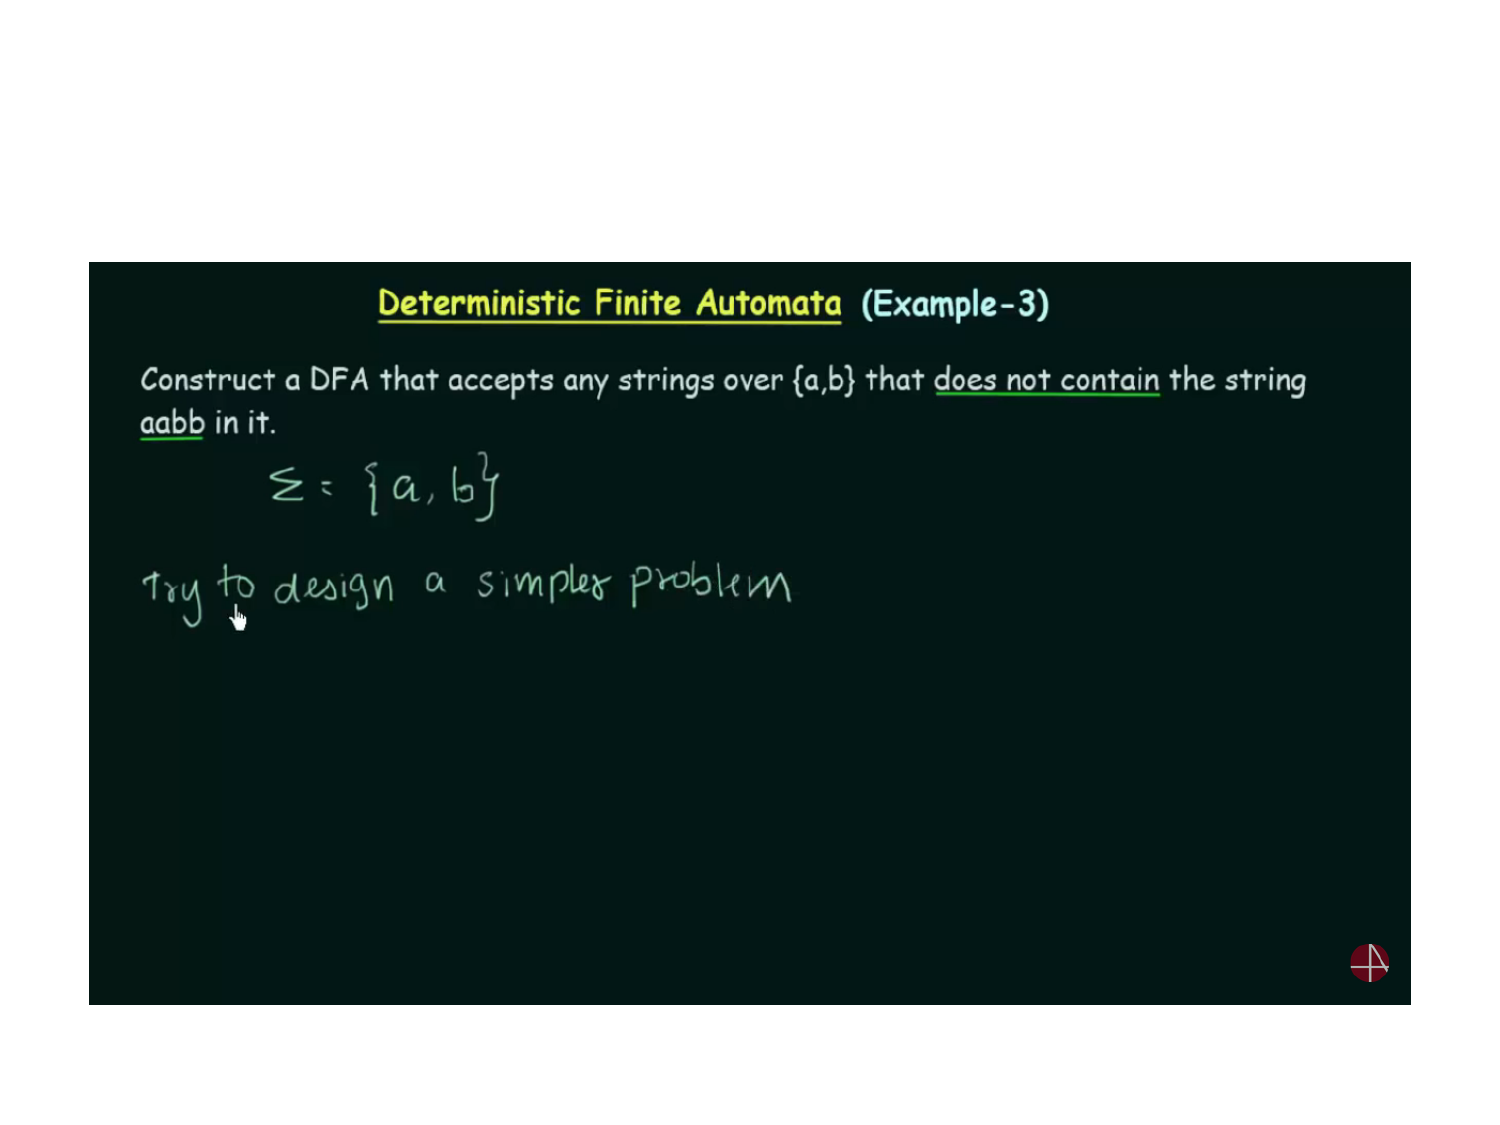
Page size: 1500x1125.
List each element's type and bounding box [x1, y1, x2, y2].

list [89, 262, 1411, 1006]
